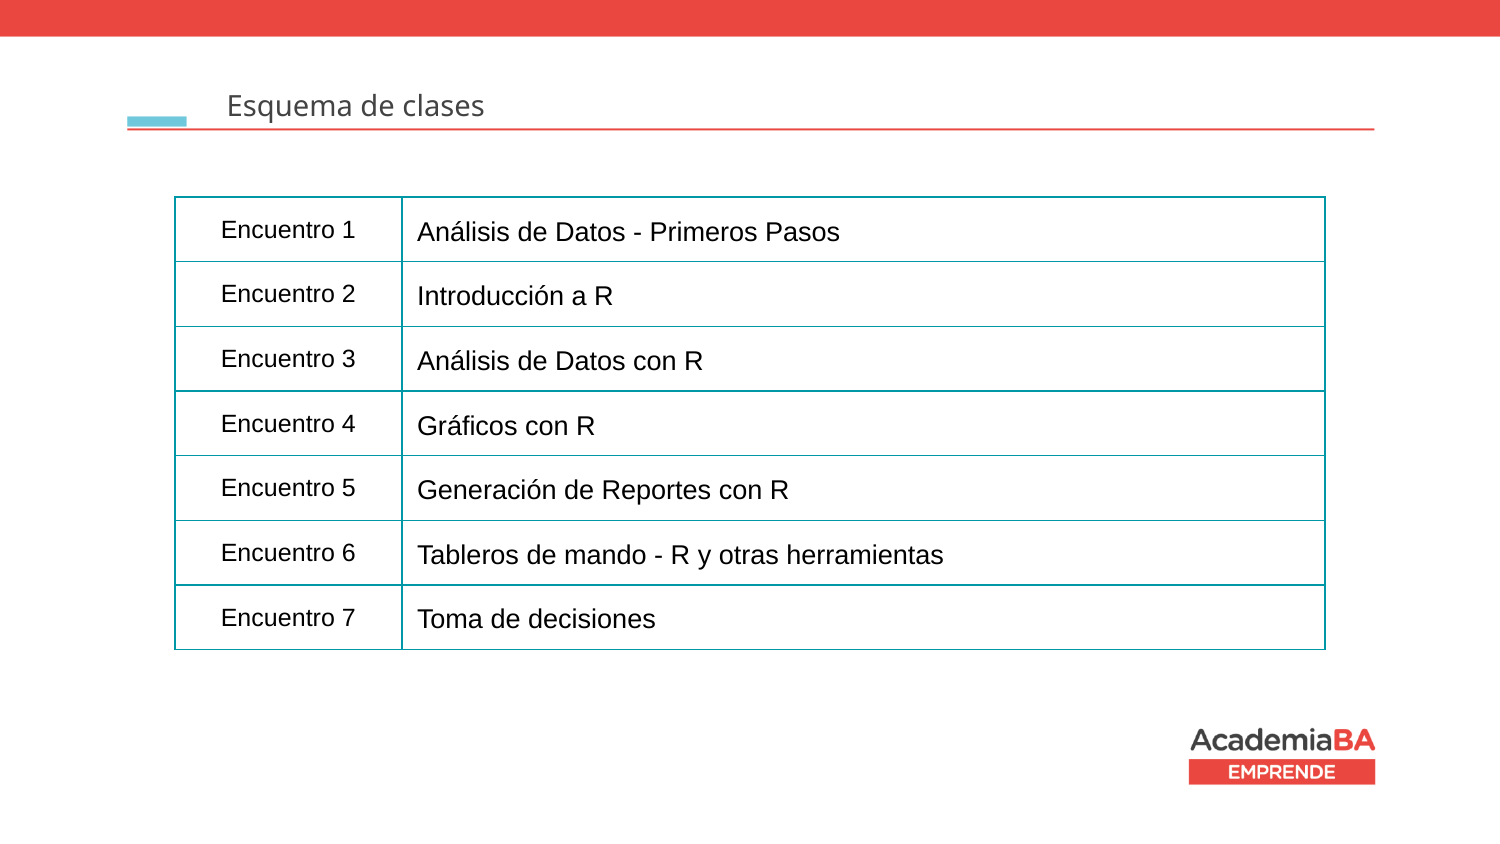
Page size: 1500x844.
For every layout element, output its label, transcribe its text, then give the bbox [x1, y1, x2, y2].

table_header Encuentro 1 [176, 198, 401, 261]
table_cell Gráficos con R [403, 392, 1324, 455]
table_cell Tableros de mando - R y otras herramientas [403, 521, 1324, 584]
picture [0, 0, 1500, 841]
text_box Esquema de clases [211, 72, 771, 126]
table_cell Introducción a R [403, 262, 1324, 326]
table_cell Análisis de Datos con R [403, 327, 1324, 390]
table_cell Generación de Reportes con R [403, 456, 1324, 520]
table_header Análisis de Datos - Primeros Pasos [403, 198, 1324, 261]
table_cell Encuentro 6 [176, 521, 401, 584]
table_cell Encuentro 2 [176, 262, 401, 326]
table_cell Encuentro 4 [176, 392, 401, 455]
table_cell Encuentro 5 [176, 456, 401, 520]
table_cell Encuentro 3 [176, 327, 401, 390]
table_cell Toma de decisiones [403, 586, 1324, 649]
table_cell Encuentro 7 [176, 586, 401, 649]
